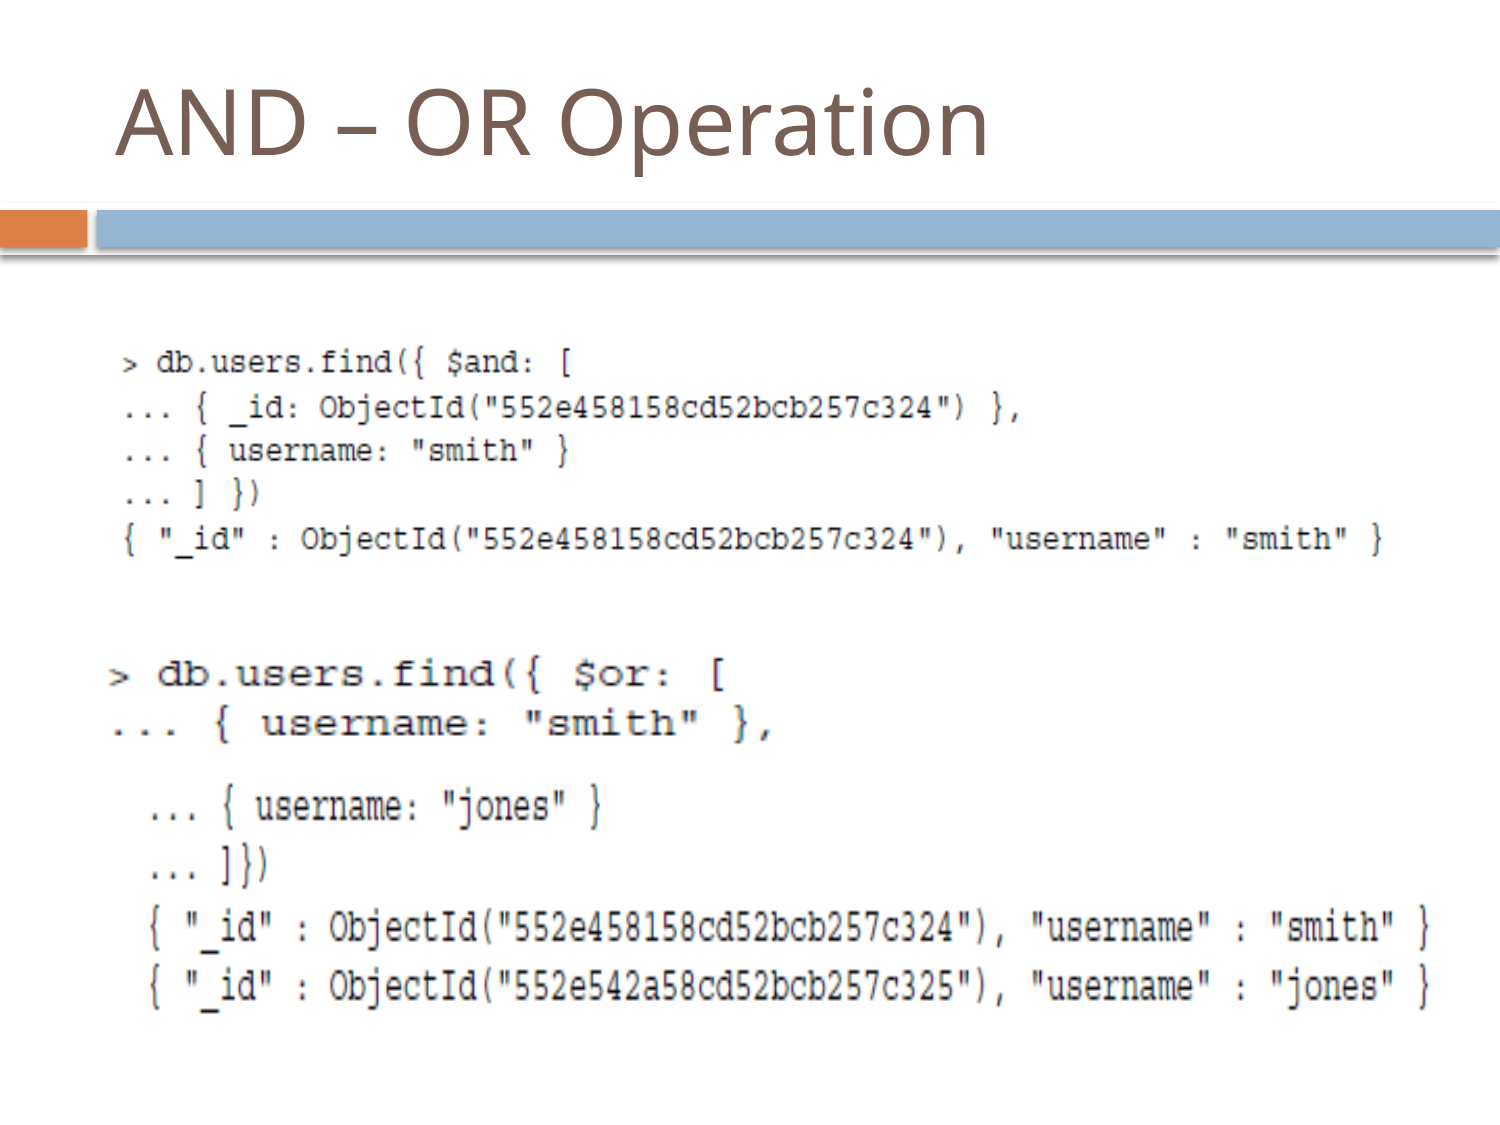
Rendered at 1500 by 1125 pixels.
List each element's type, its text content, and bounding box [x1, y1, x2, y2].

title AND – OR Operation [100, 37, 1438, 200]
picture [74, 637, 1459, 1063]
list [99, 337, 1420, 601]
